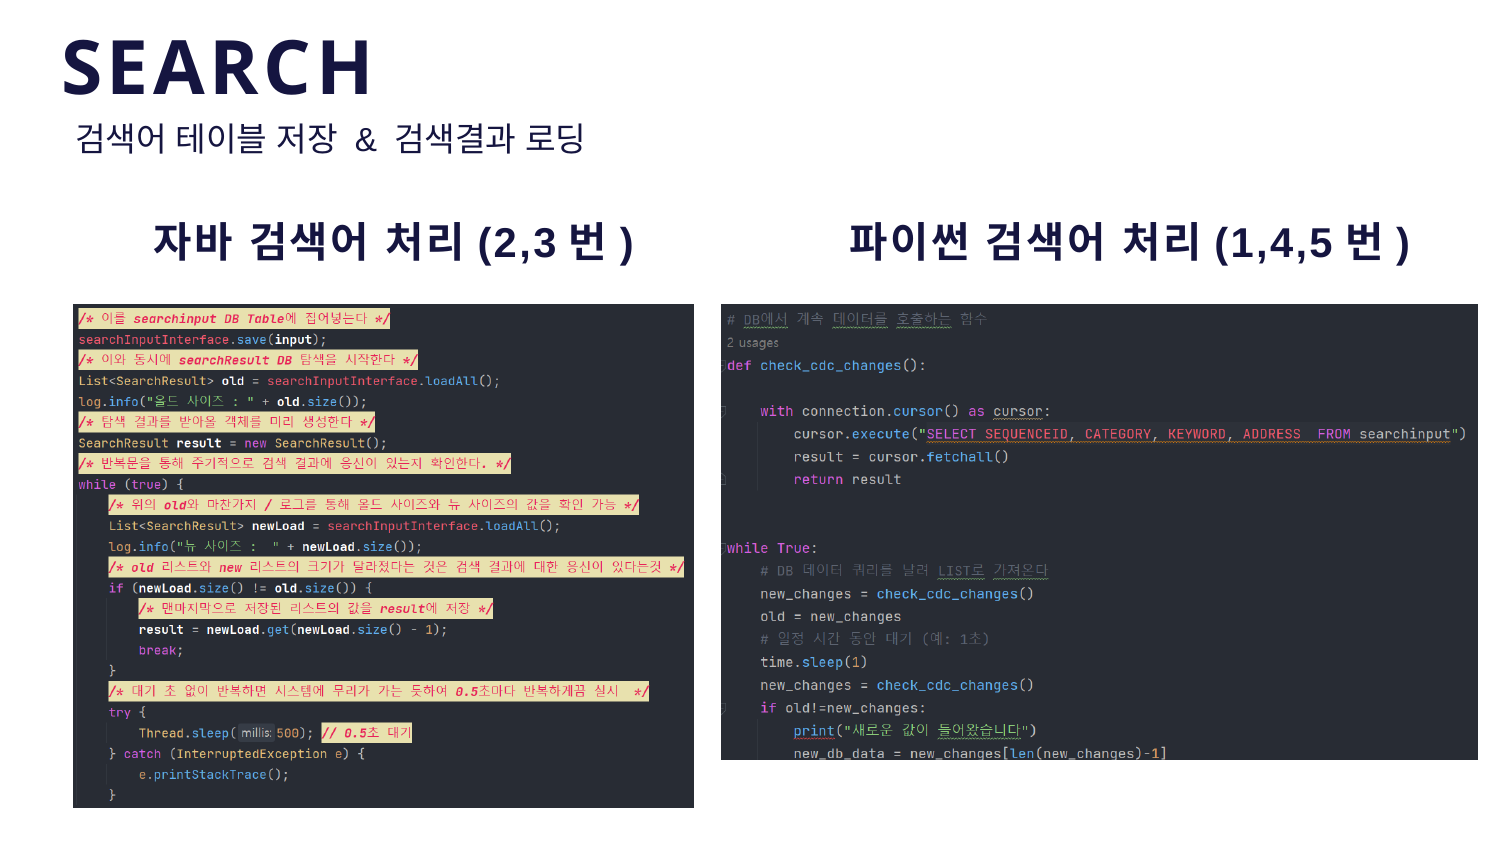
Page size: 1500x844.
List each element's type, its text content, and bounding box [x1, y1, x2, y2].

text_box 자바 검색어 처리(2,3번) [138, 208, 649, 274]
picture [73, 304, 694, 808]
text_box SEARCH [46, 12, 389, 118]
picture [721, 304, 1478, 760]
text_box 파이썬 검색어 처리(1,4,5번) [834, 208, 1426, 274]
text_box 검색어 테이블 저장 & 검색결과 로딩 [60, 104, 1347, 166]
